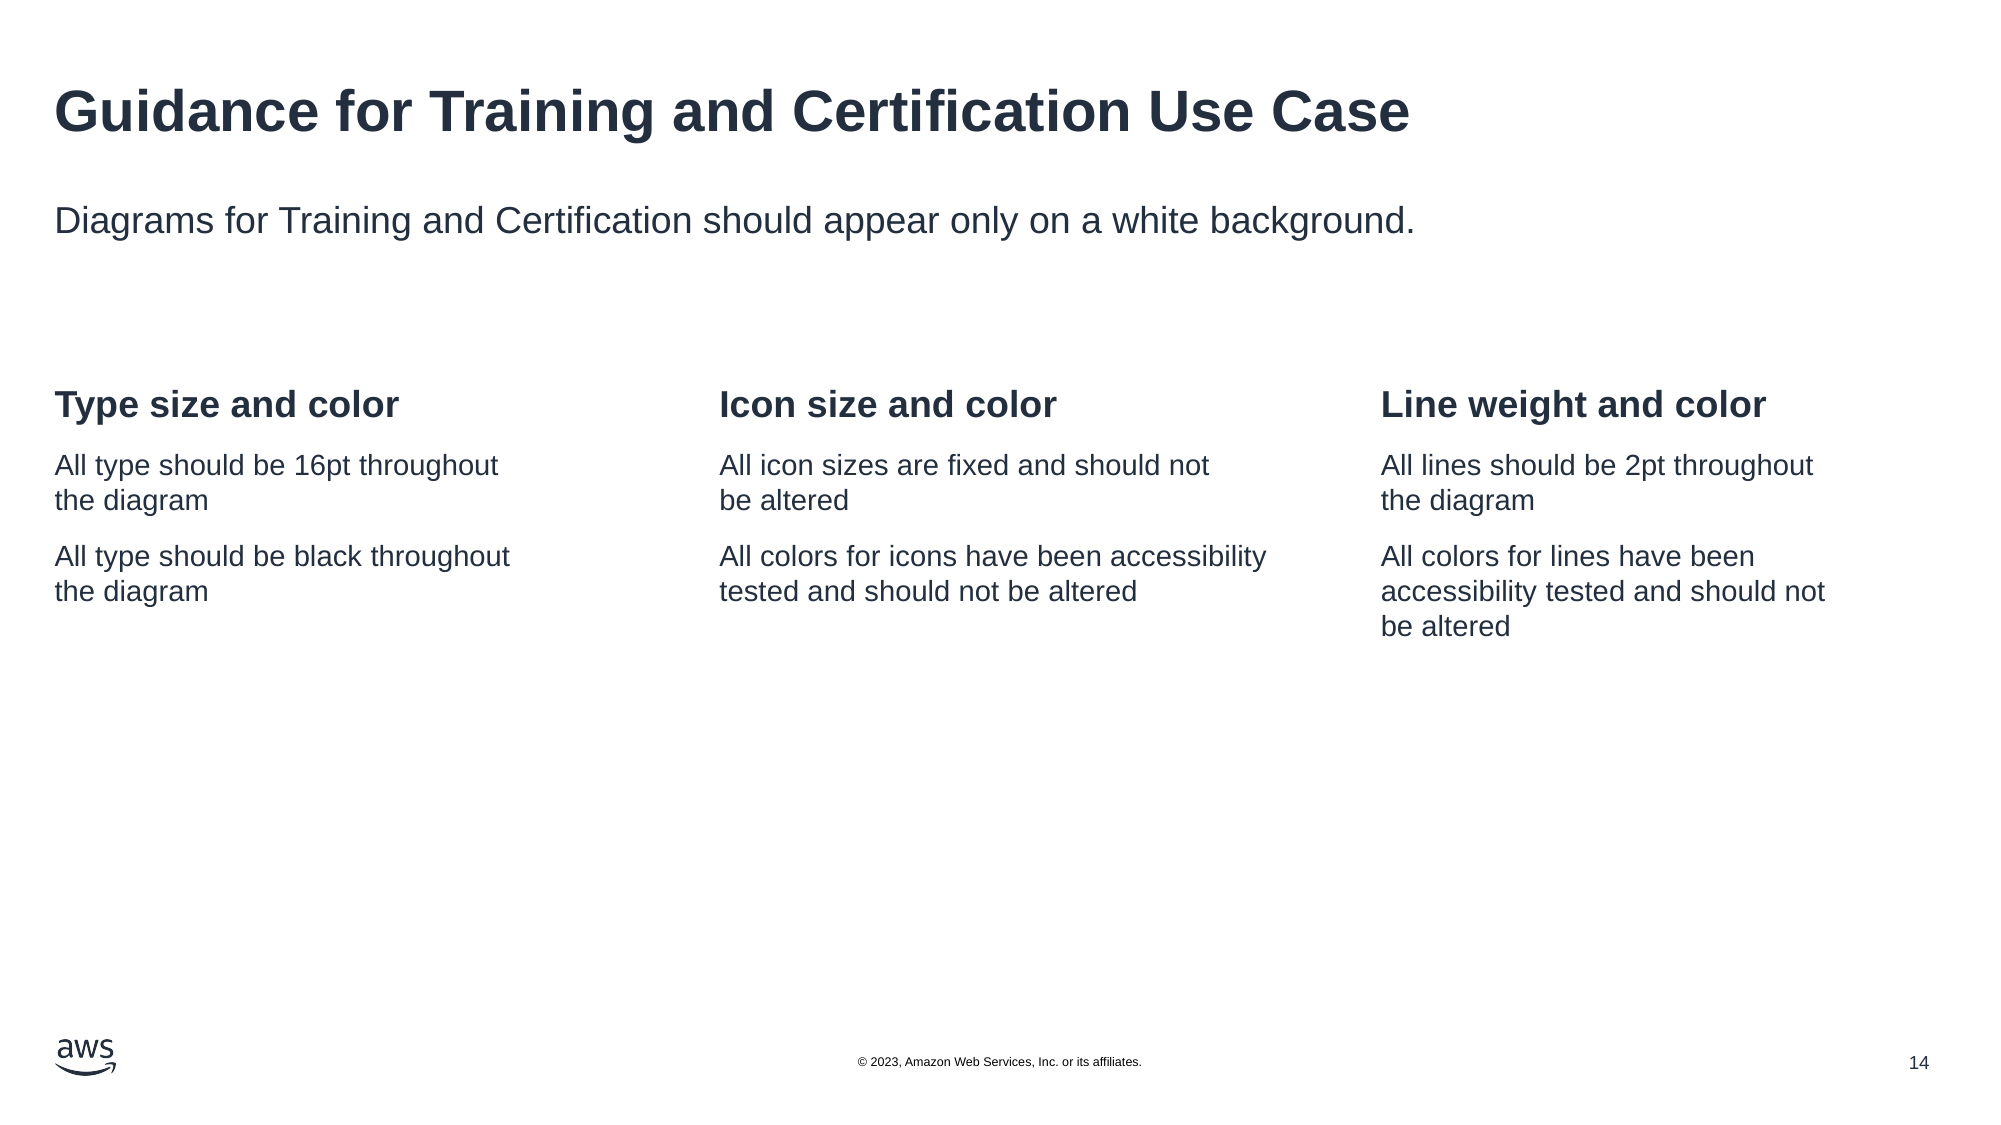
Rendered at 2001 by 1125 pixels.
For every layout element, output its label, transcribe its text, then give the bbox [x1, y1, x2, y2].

list Icon size and color All icon sizes are fixed and should not be altered All colors for icons have been accessibility tested and should not be altered [704, 372, 1296, 699]
picture [55, 1039, 116, 1076]
list Type size and color All type should be 16pt throughout the diagram All type should be black throughout the diagram [39, 372, 631, 699]
list Diagrams for Training and Certification should appear only on a white background. [39, 188, 1961, 350]
list Line weight and color All lines should be 2pt throughout the diagram All colors for lines have been accessibility tested and should not be altered [1365, 372, 1862, 699]
slide_number 14 [1494, 1031, 1945, 1092]
title Guidance for Training and Certification Use Case [39, 59, 1961, 166]
footer © 2023, Amazon Web Services, Inc. or its affiliates. [662, 1031, 1338, 1092]
